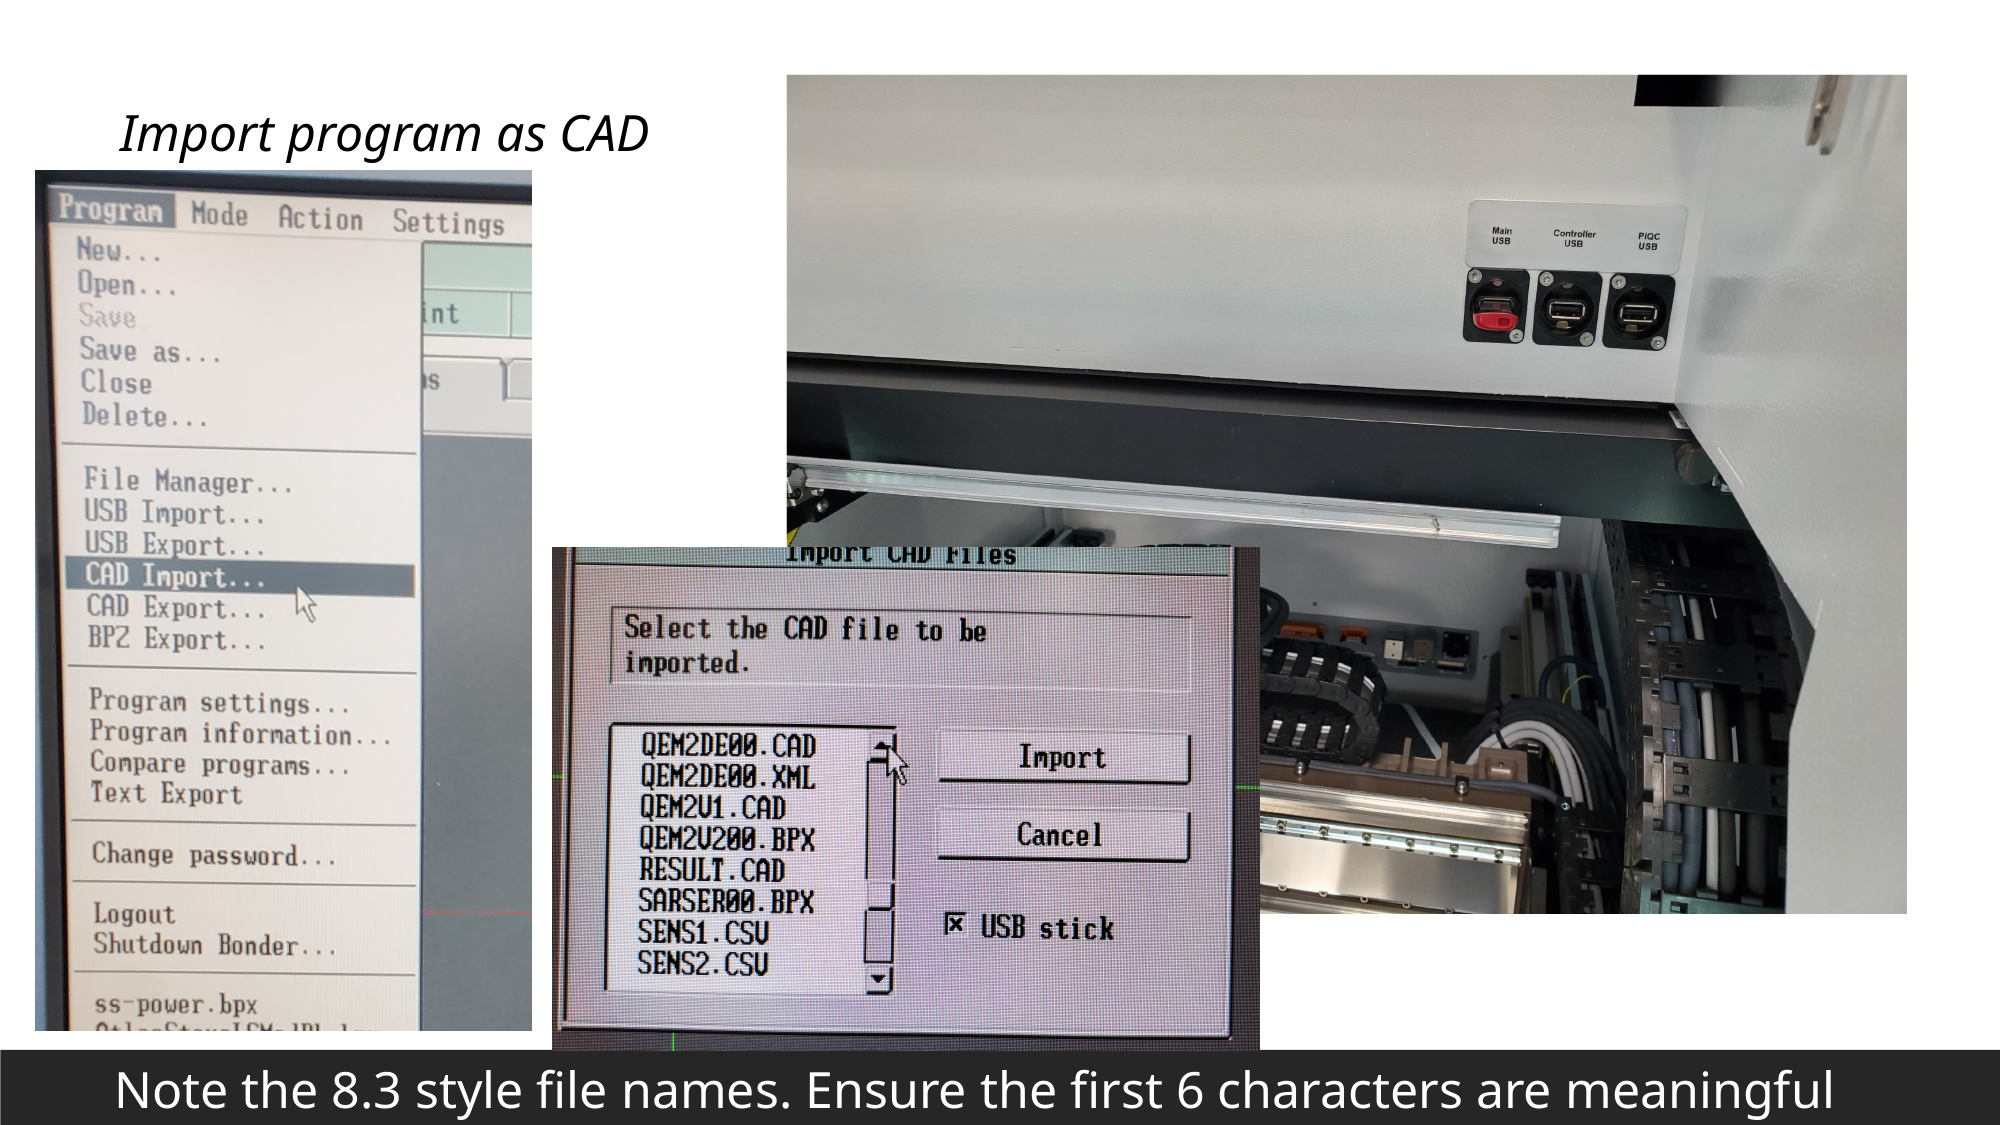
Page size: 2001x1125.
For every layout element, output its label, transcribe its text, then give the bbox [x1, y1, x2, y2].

picture [34, 169, 533, 1032]
picture [552, 73, 1907, 1052]
text_box Note the 8.3 style file names. Ensure the first 6 characters are meaningful to you! [99, 1050, 1901, 1125]
text_box Import program as CAD [106, 94, 766, 169]
